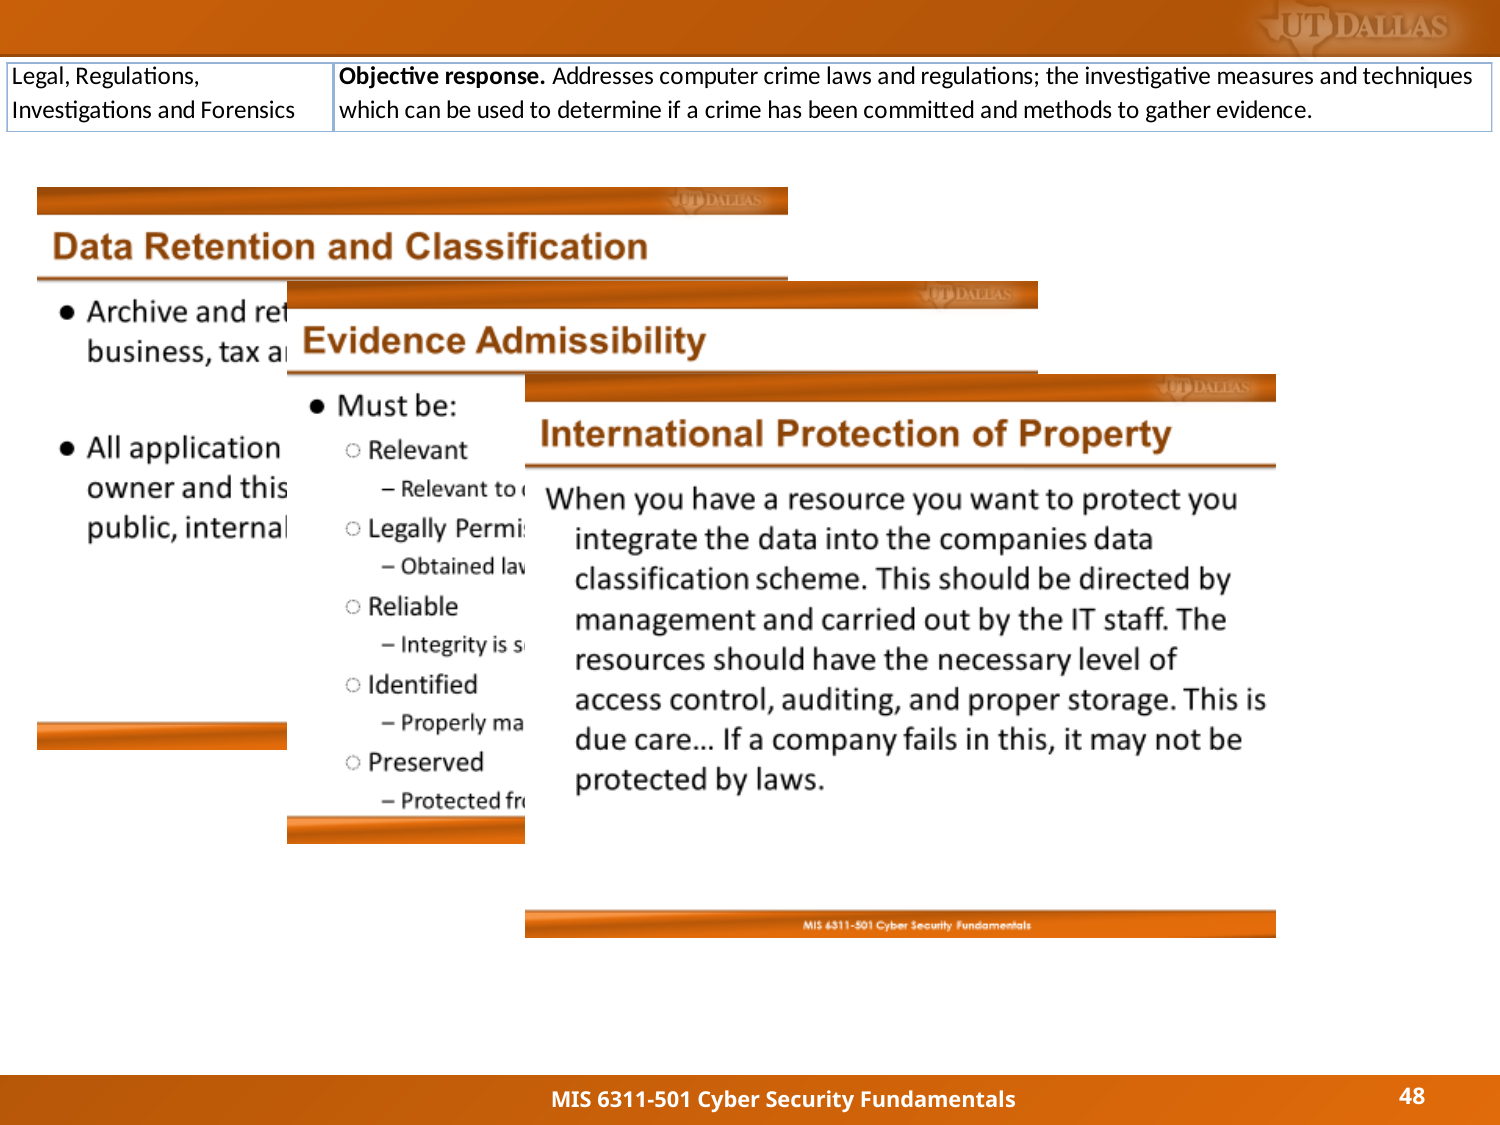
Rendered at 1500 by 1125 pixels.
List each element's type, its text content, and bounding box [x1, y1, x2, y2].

picture [5, 0, 1500, 134]
picture [37, 187, 1276, 938]
slide_number 48 [1350, 1076, 1475, 1120]
